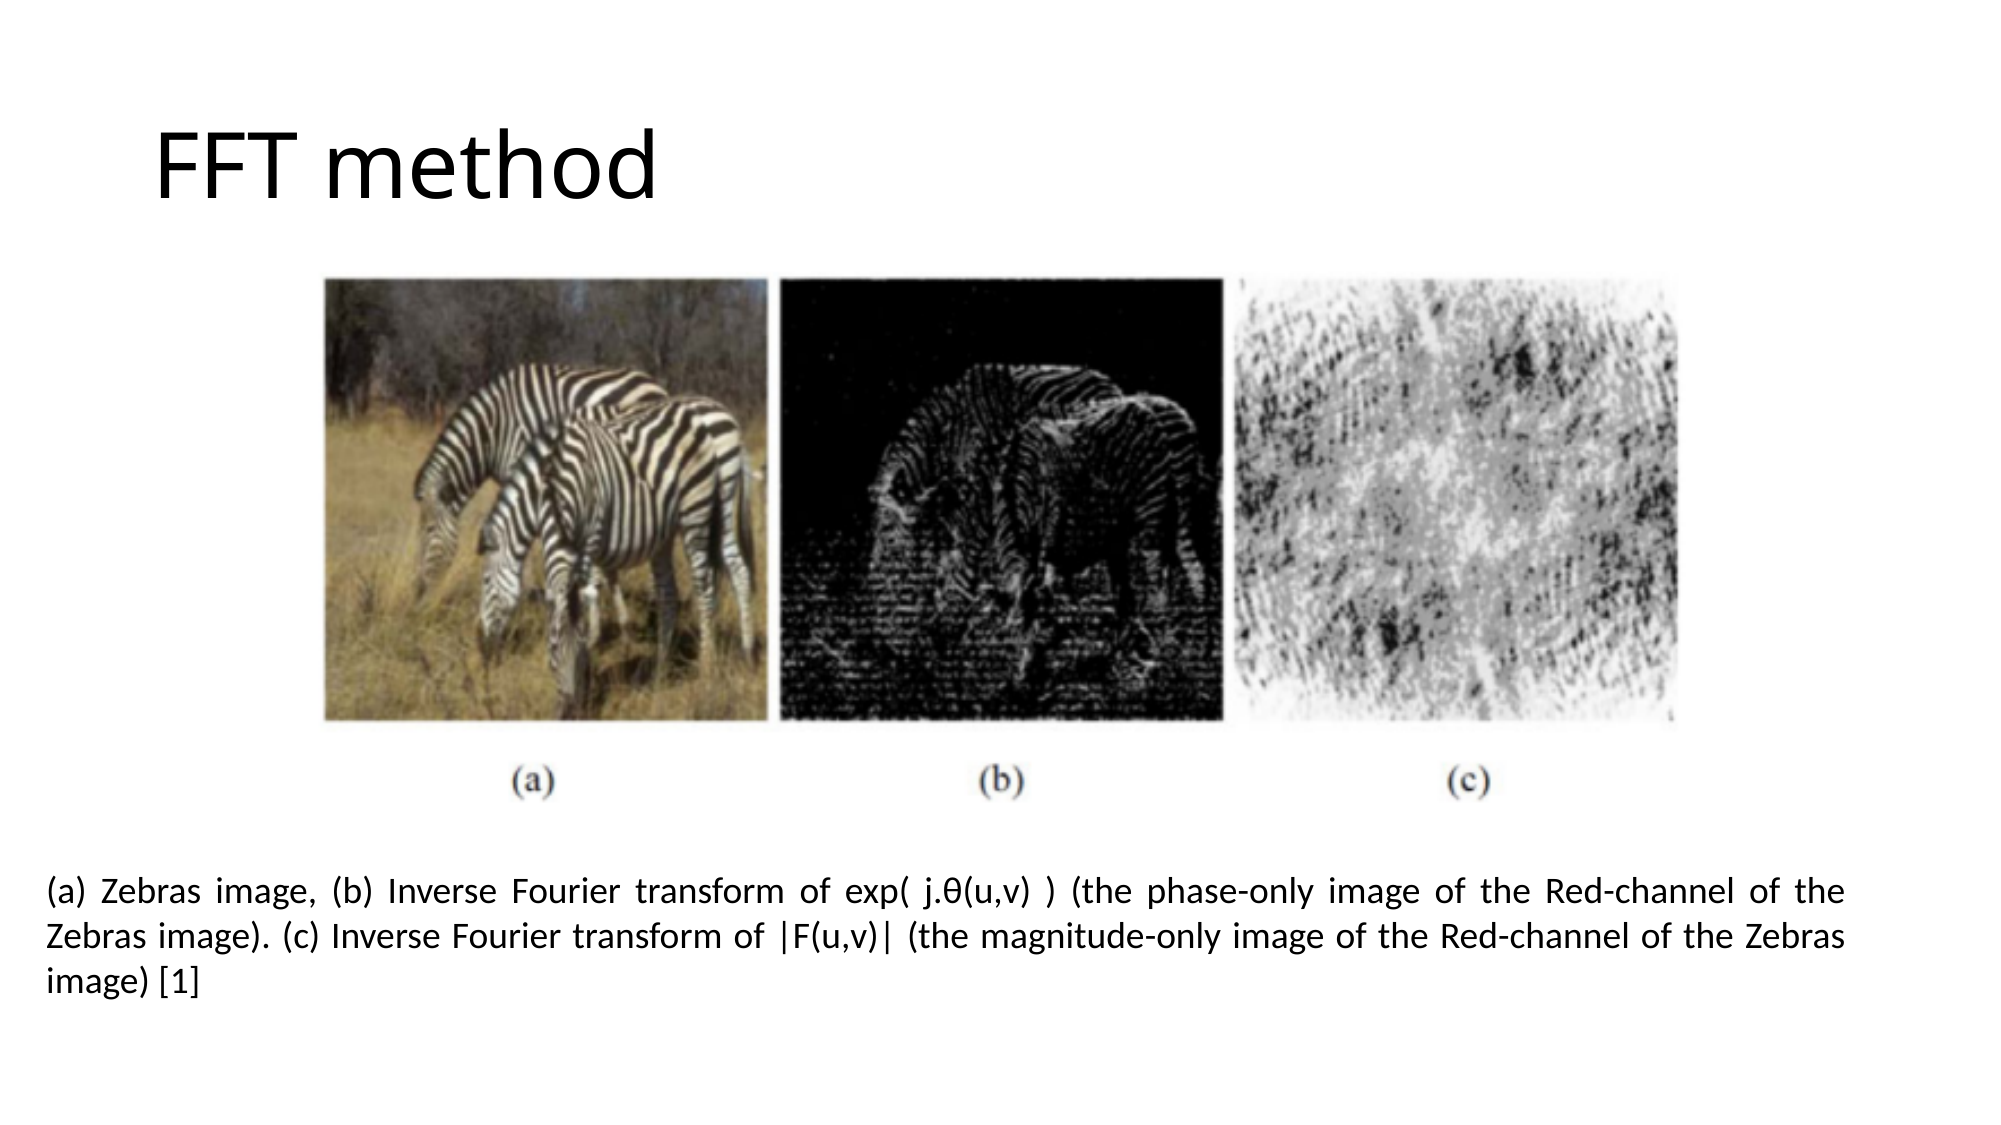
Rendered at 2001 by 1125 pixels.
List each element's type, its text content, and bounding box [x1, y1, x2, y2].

text_box (a) Zebras image, (b) Inverse Fourier transform of exp( j.θ(u,v) ) (the phase-only image of the Red-channel of the Zebras image). (c) Inverse Fourier transform of |F(u,v)| (the magnitude-only image of the Red-channel of the Zebras image) [1] [31, 858, 1863, 1009]
picture [299, 257, 1701, 814]
title FFT method [137, 59, 1863, 278]
